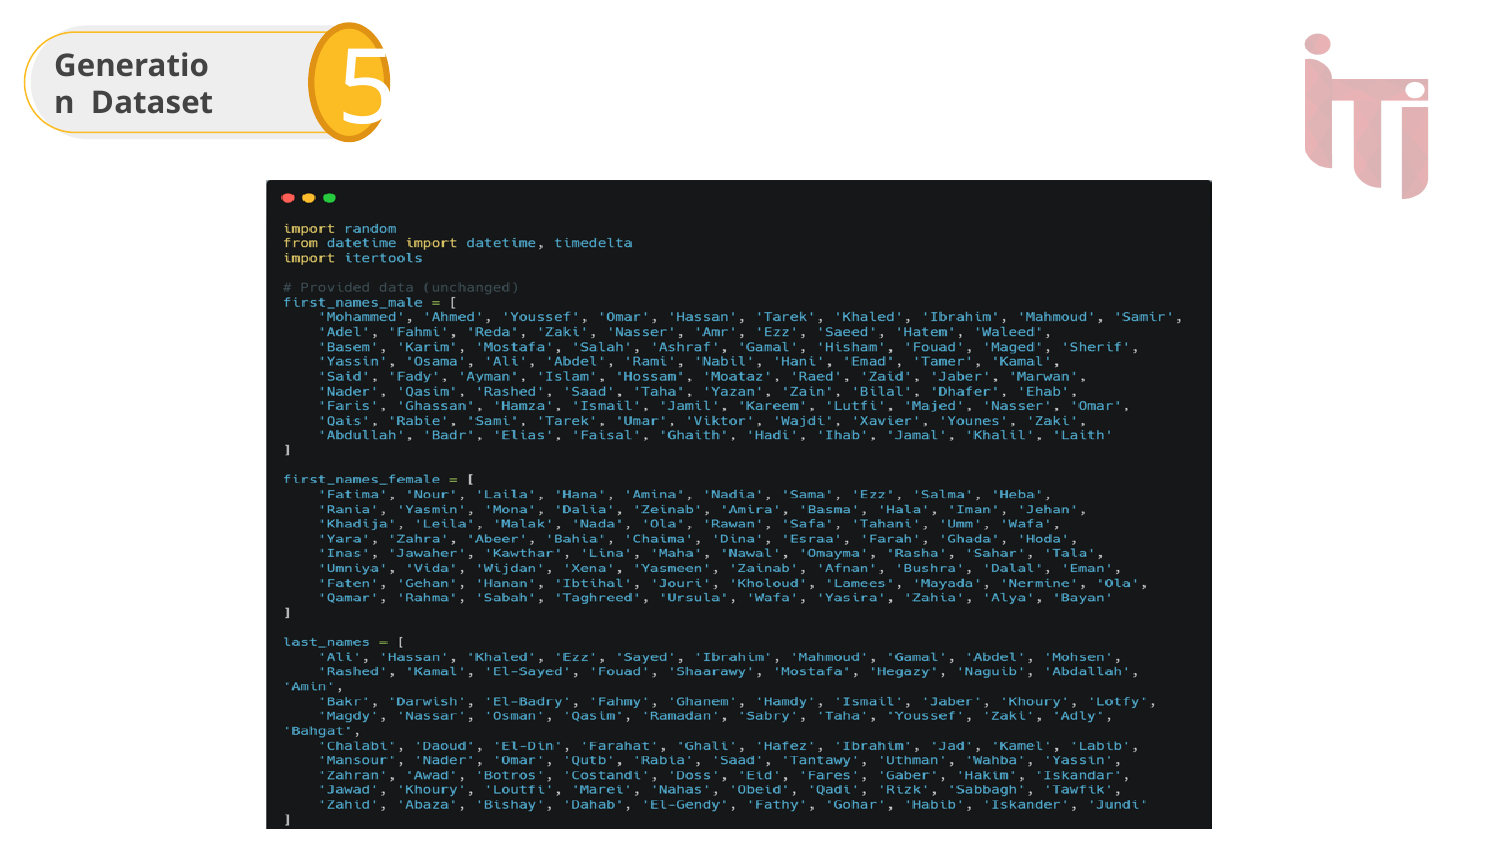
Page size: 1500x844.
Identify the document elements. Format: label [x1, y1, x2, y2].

picture [1293, 10, 1445, 199]
picture [266, 180, 1212, 830]
text_box [24, 25, 388, 140]
